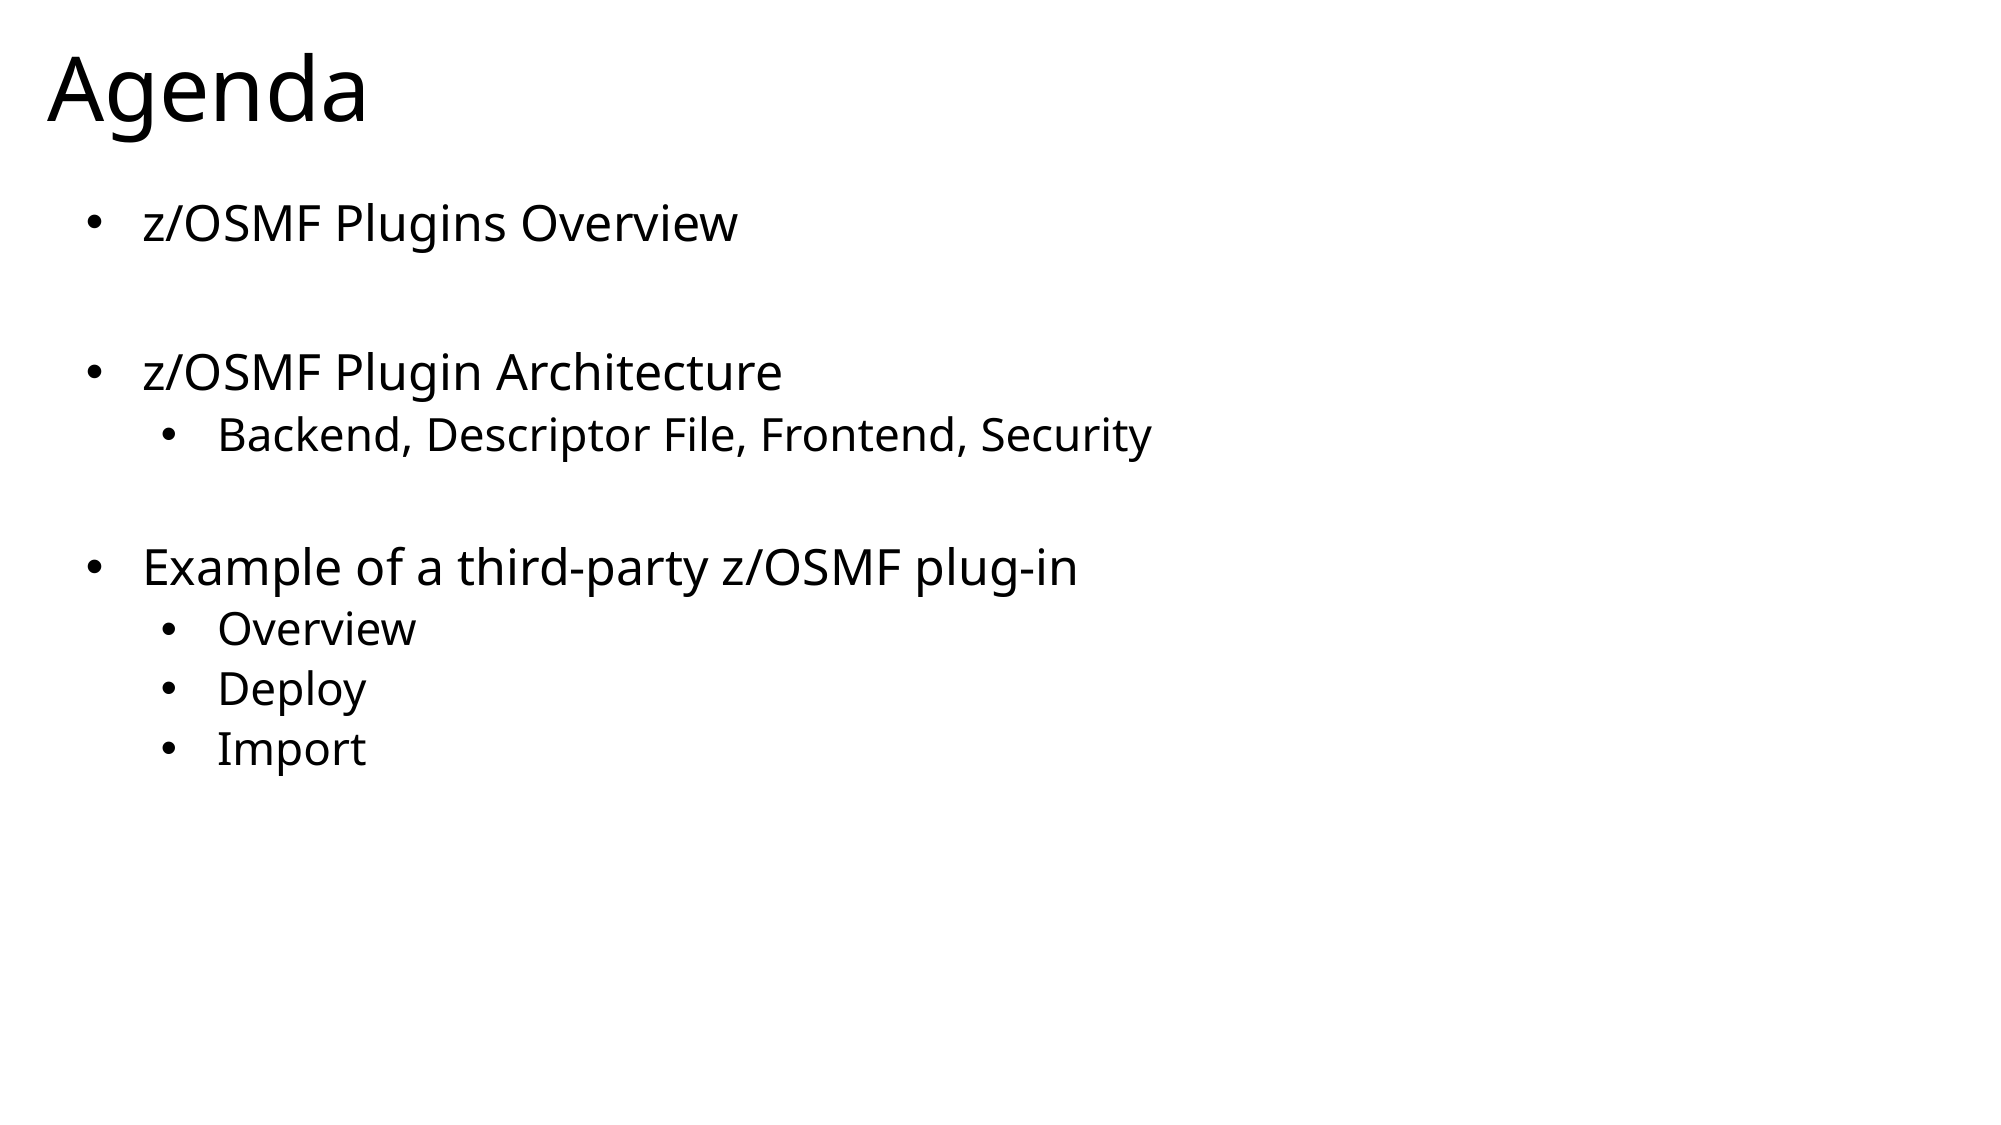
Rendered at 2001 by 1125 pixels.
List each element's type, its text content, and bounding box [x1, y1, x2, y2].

title Agenda [46, 30, 954, 408]
text_box z/OSMF Plugins Overview z/OSMF Plugin Architecture Backend, Descriptor File, Frontend, Security Example of a third-party z/OSMF plug-in Overview Deploy Import [70, 190, 1935, 1028]
